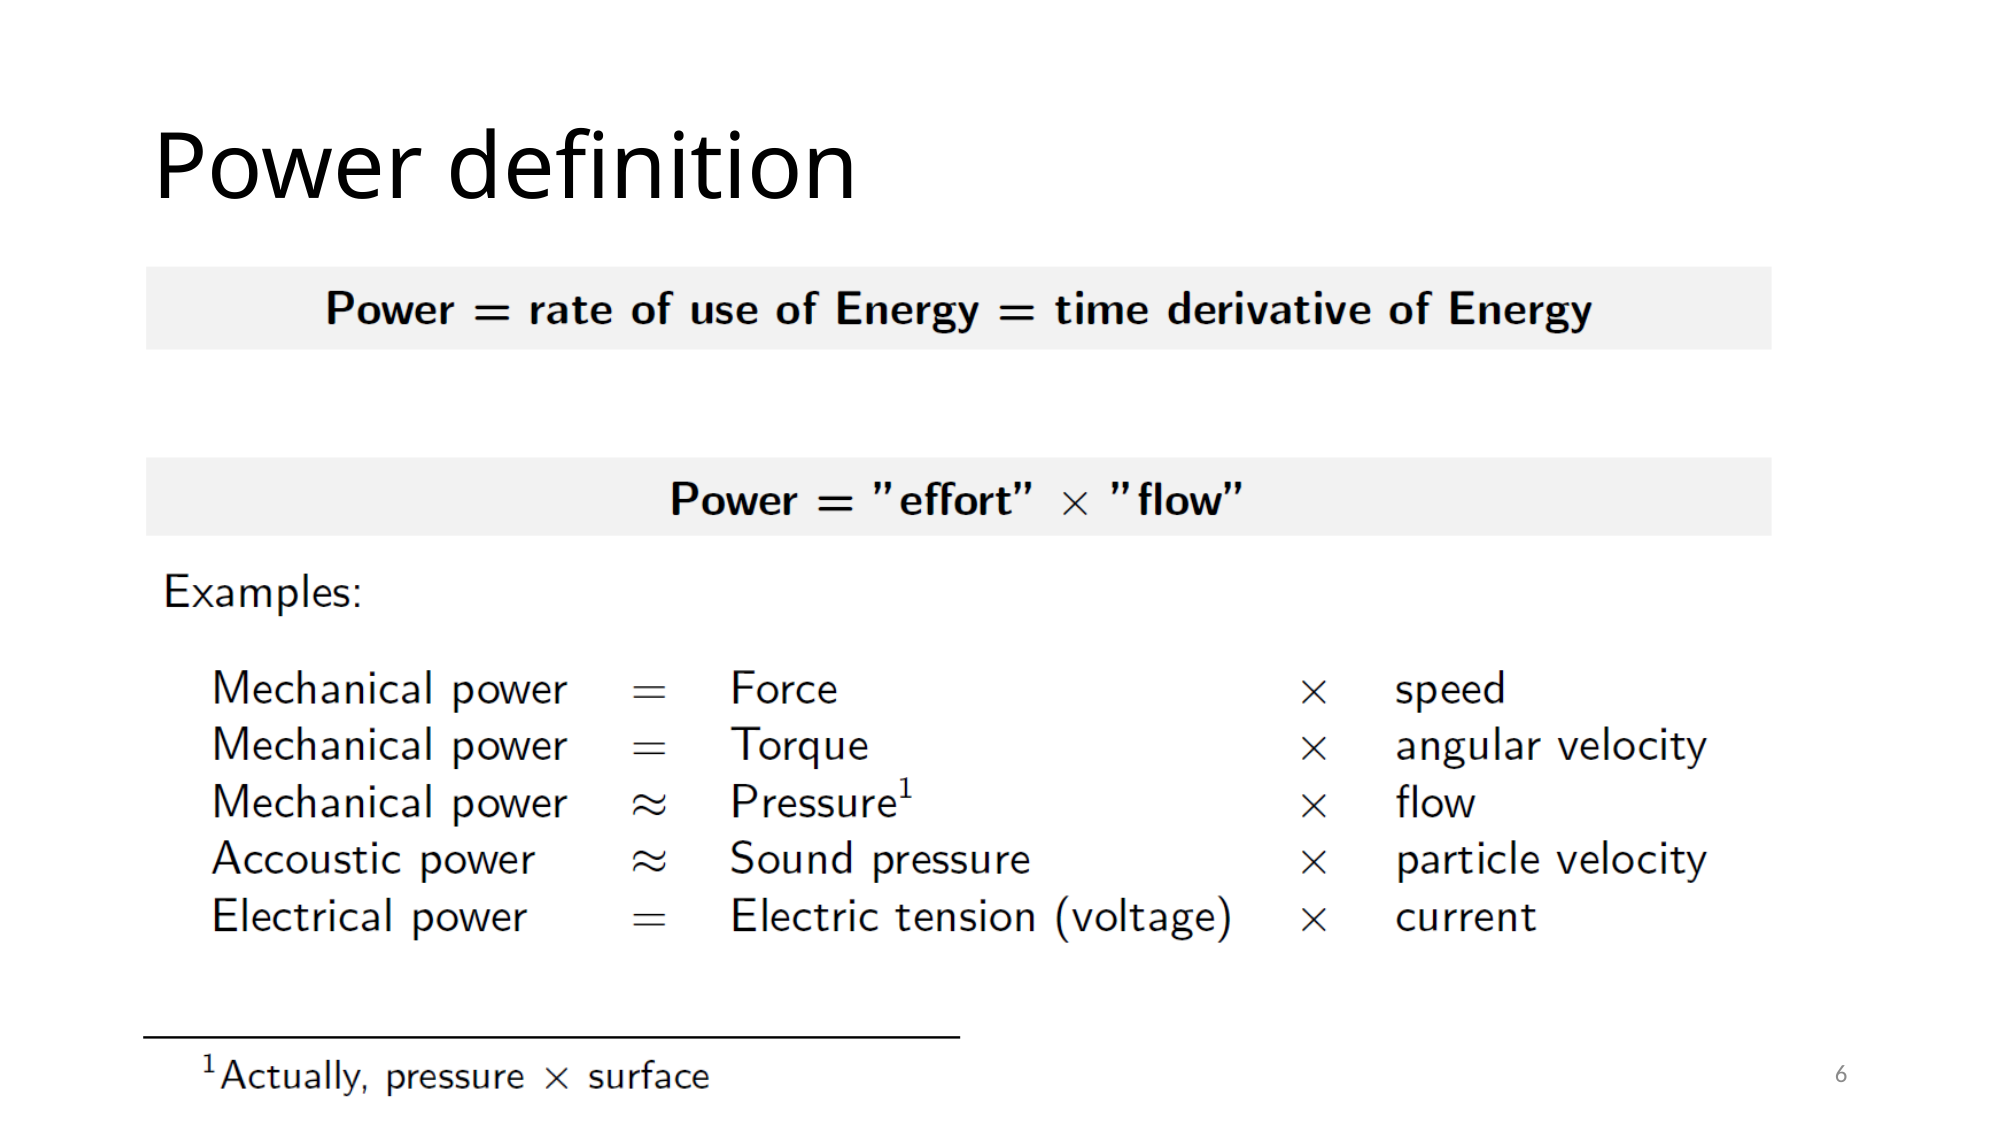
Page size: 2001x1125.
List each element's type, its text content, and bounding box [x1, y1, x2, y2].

picture [137, 1025, 974, 1106]
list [137, 253, 1774, 968]
title Power definition [137, 59, 1863, 278]
slide_number 6 [1412, 1042, 1863, 1103]
